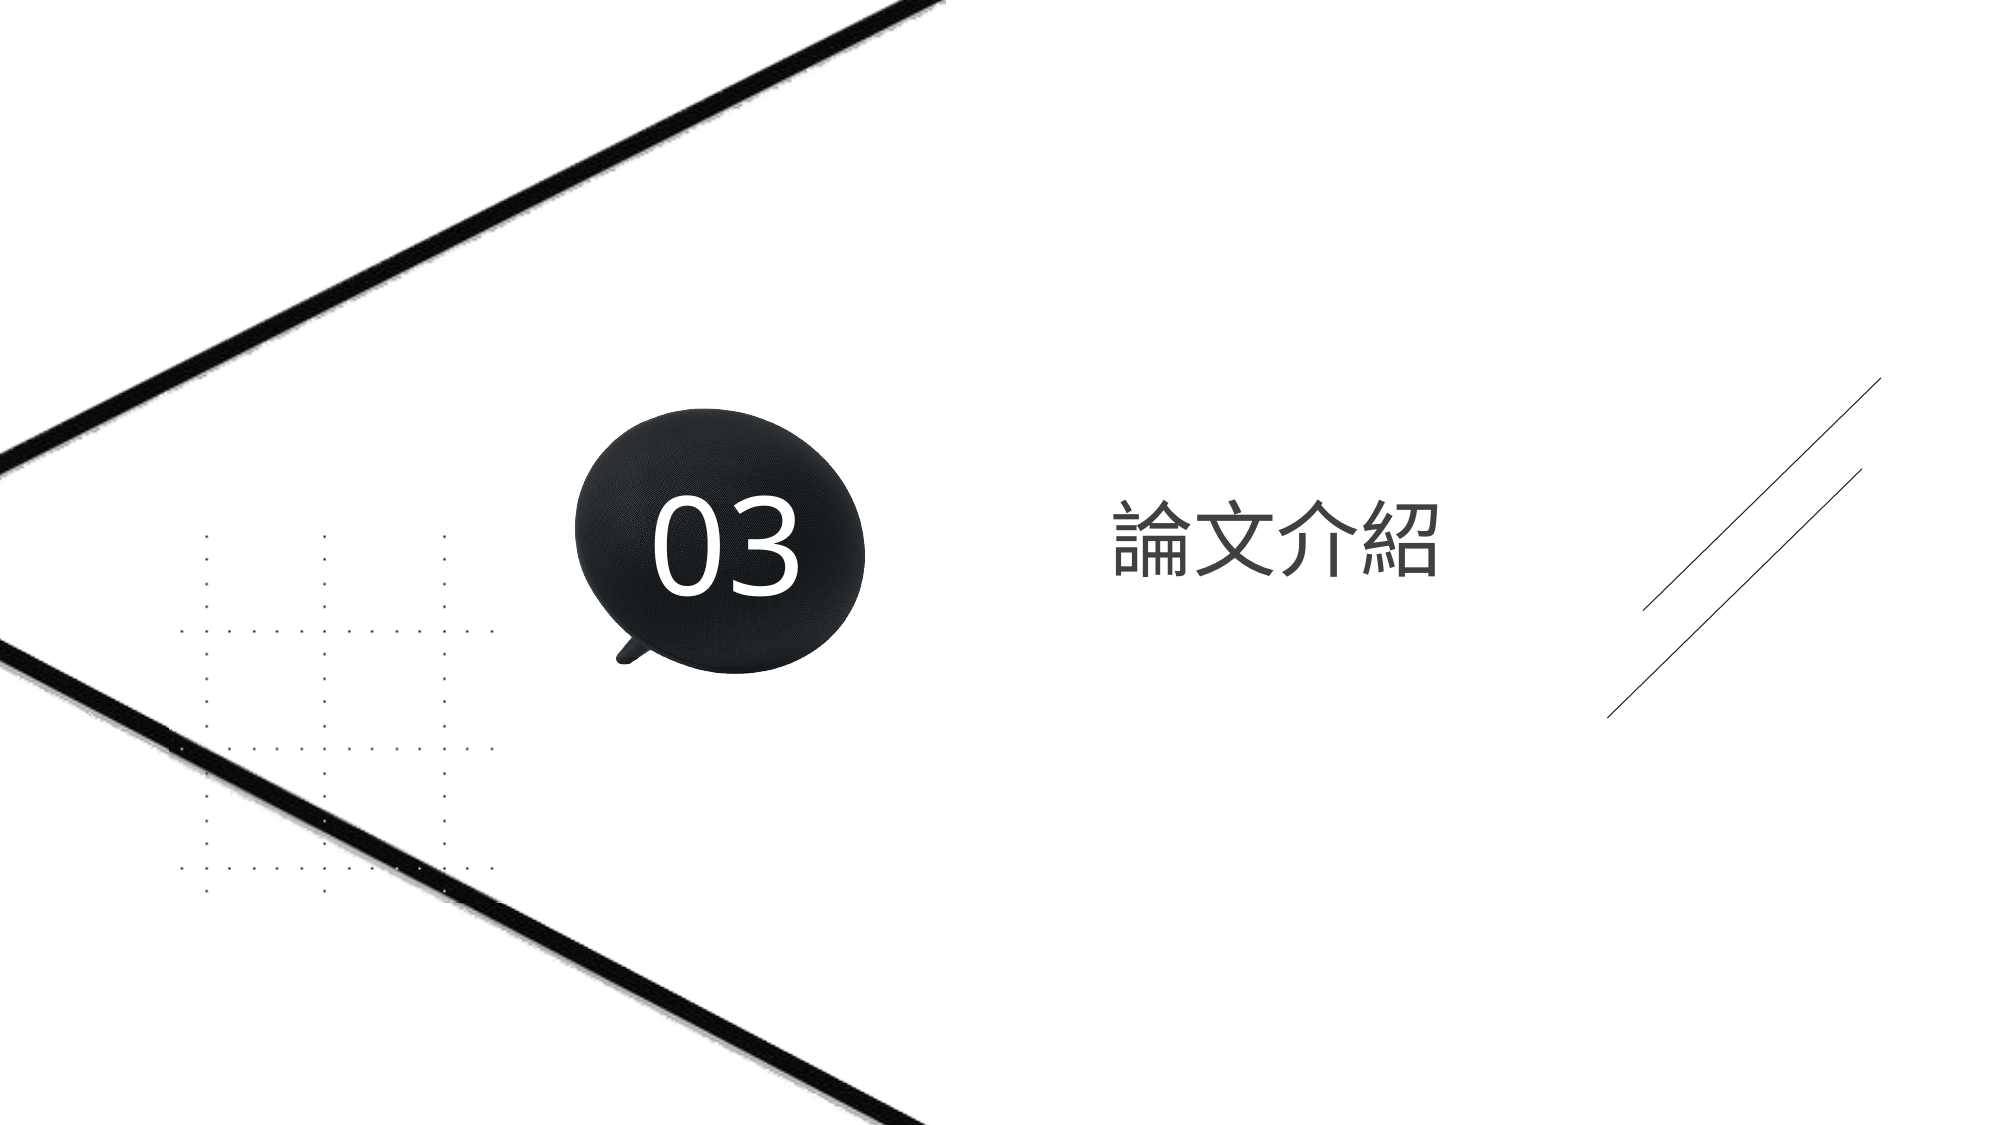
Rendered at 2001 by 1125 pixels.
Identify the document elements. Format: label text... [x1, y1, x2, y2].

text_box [0, 0, 946, 1125]
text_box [1643, 377, 1881, 611]
text_box 論文介紹 [946, 479, 1928, 795]
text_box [1607, 468, 1863, 718]
